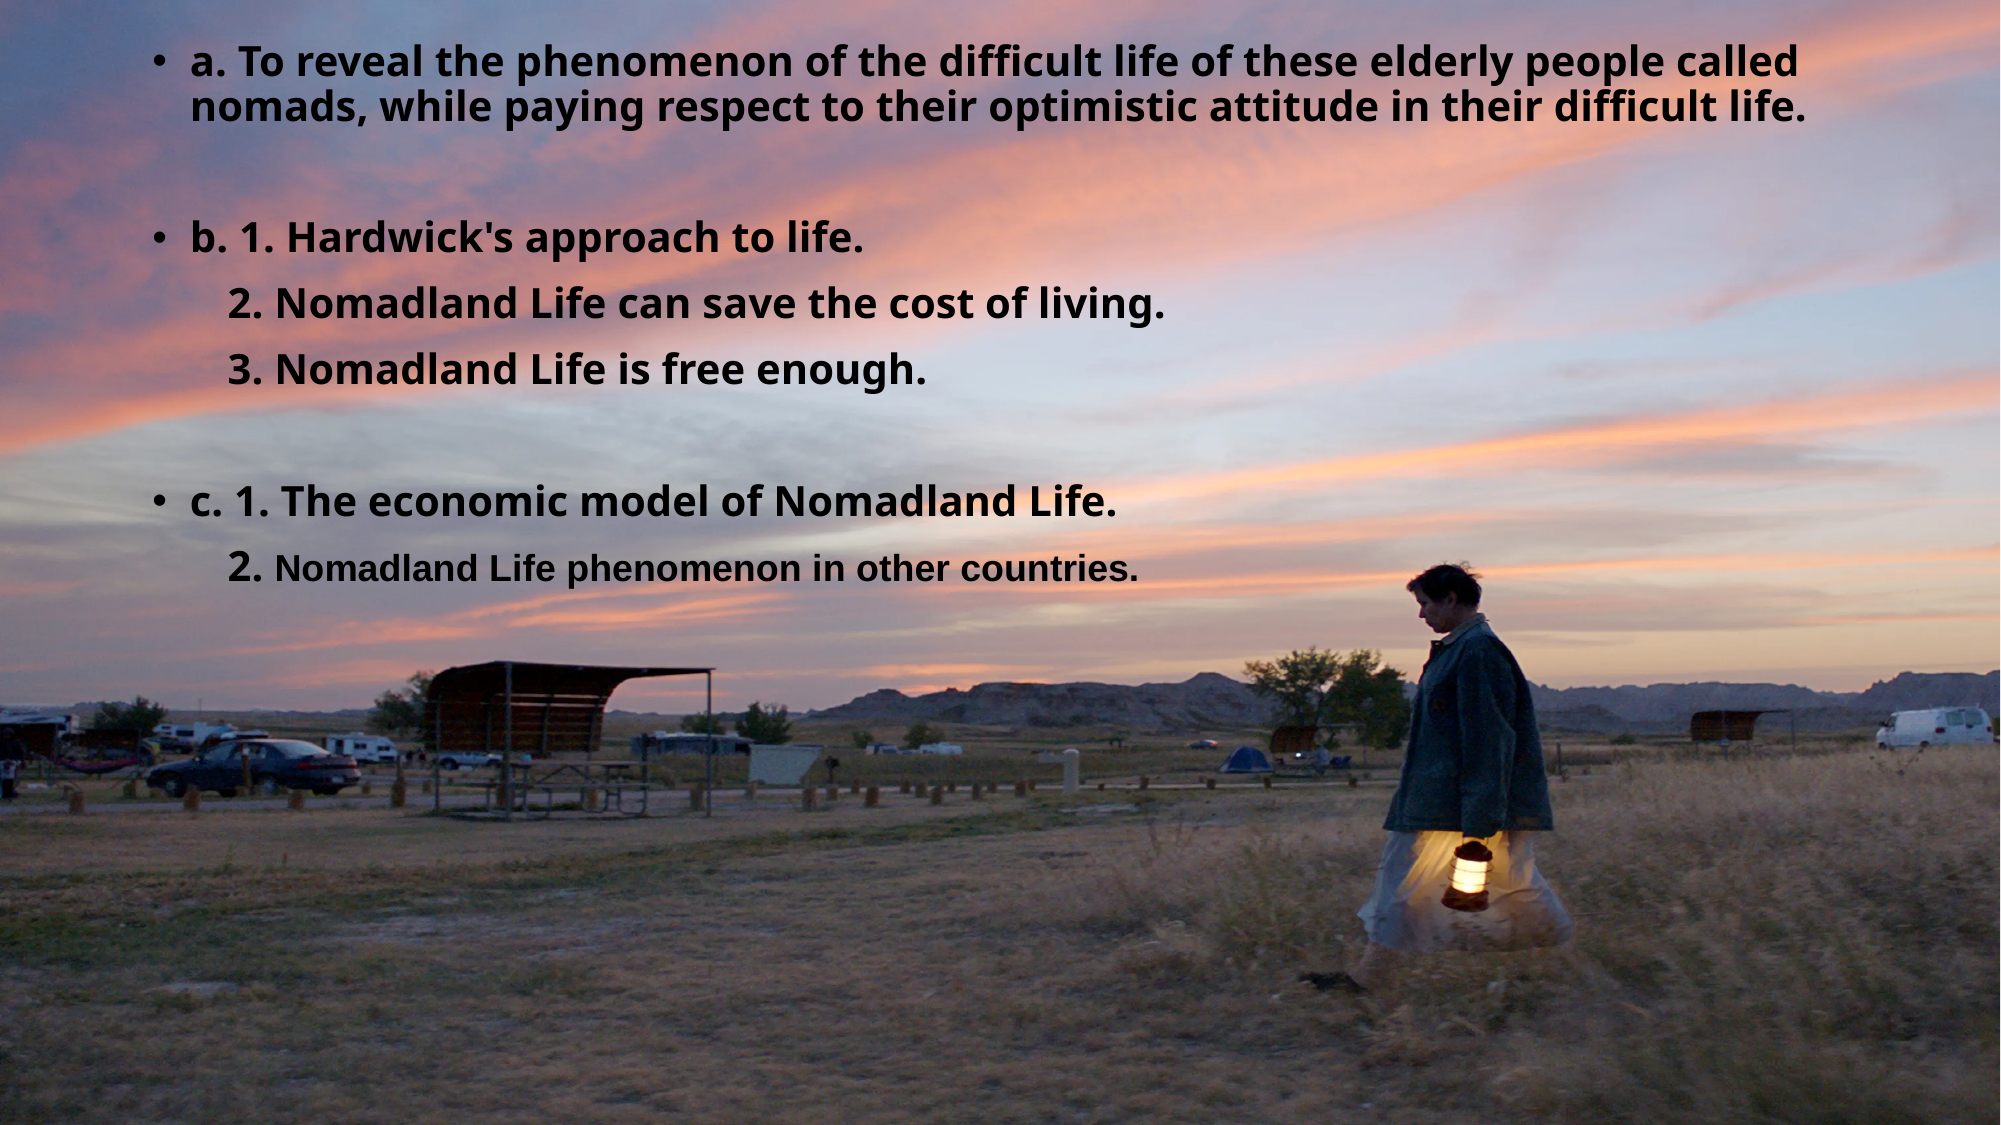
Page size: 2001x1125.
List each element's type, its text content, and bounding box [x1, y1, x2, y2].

picture [0, 0, 2001, 1125]
list a. To reveal the phenomenon of the difficult life of these elderly people called nomads, while paying respect to their optimistic attitude in their difficult life. b. 1. Hardwick's approach to life. 2. Nomadland Life can save the cost of living. 3. Nomadland Life is free enough. c. 1. The economic model of Nomadland Life. 2. Nomadland Life phenomenon in other countries. [137, 32, 1863, 974]
